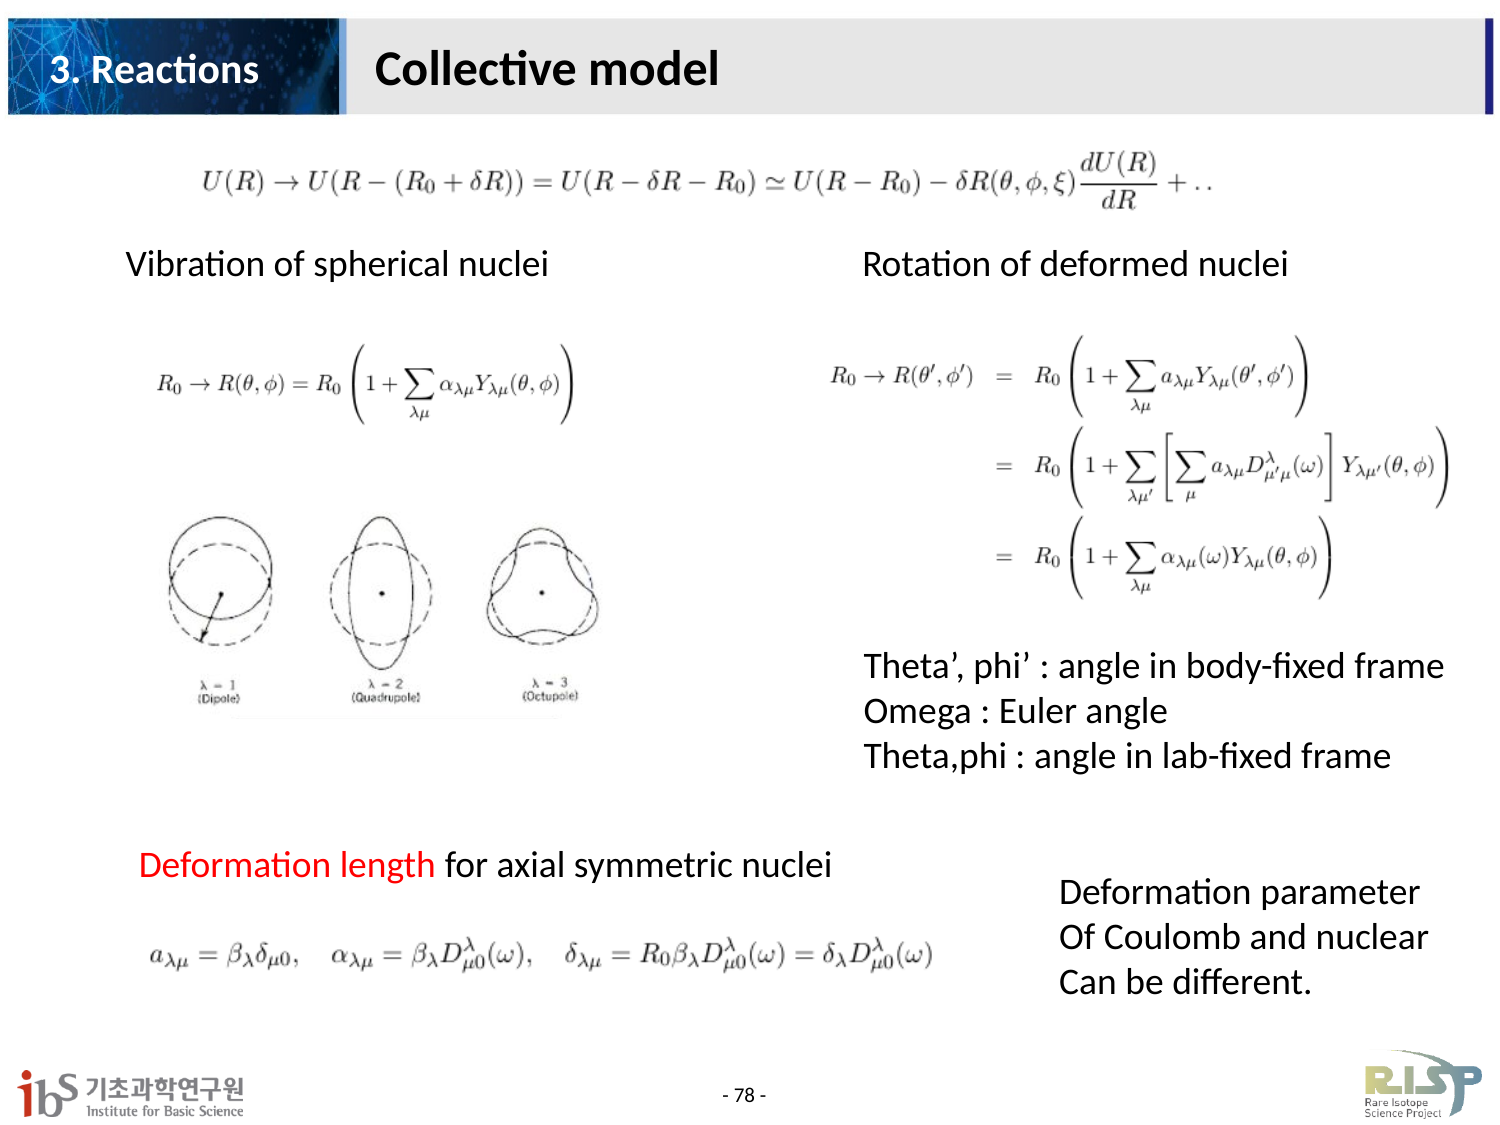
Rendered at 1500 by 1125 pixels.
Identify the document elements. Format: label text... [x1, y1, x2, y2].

picture [17, 1070, 243, 1117]
text_box Deformation parameter Of Coulomb and nuclear Can be different. [1044, 859, 1445, 1010]
picture [129, 907, 957, 994]
text_box Theta’, phi’ : angle in body-fixed frame Omega : Euler angle Theta,phi : angle in lab-fixed frame [848, 633, 1461, 784]
text_box Deformation length for axial symmetric nuclei [123, 832, 905, 892]
picture [1364, 1049, 1482, 1119]
text_box Rotation of deformed nuclei [847, 231, 1305, 292]
picture [2, 10, 1500, 220]
picture [805, 322, 1460, 604]
text_box Vibration of spherical nuclei [110, 231, 565, 292]
picture [154, 491, 632, 719]
picture [138, 326, 583, 438]
